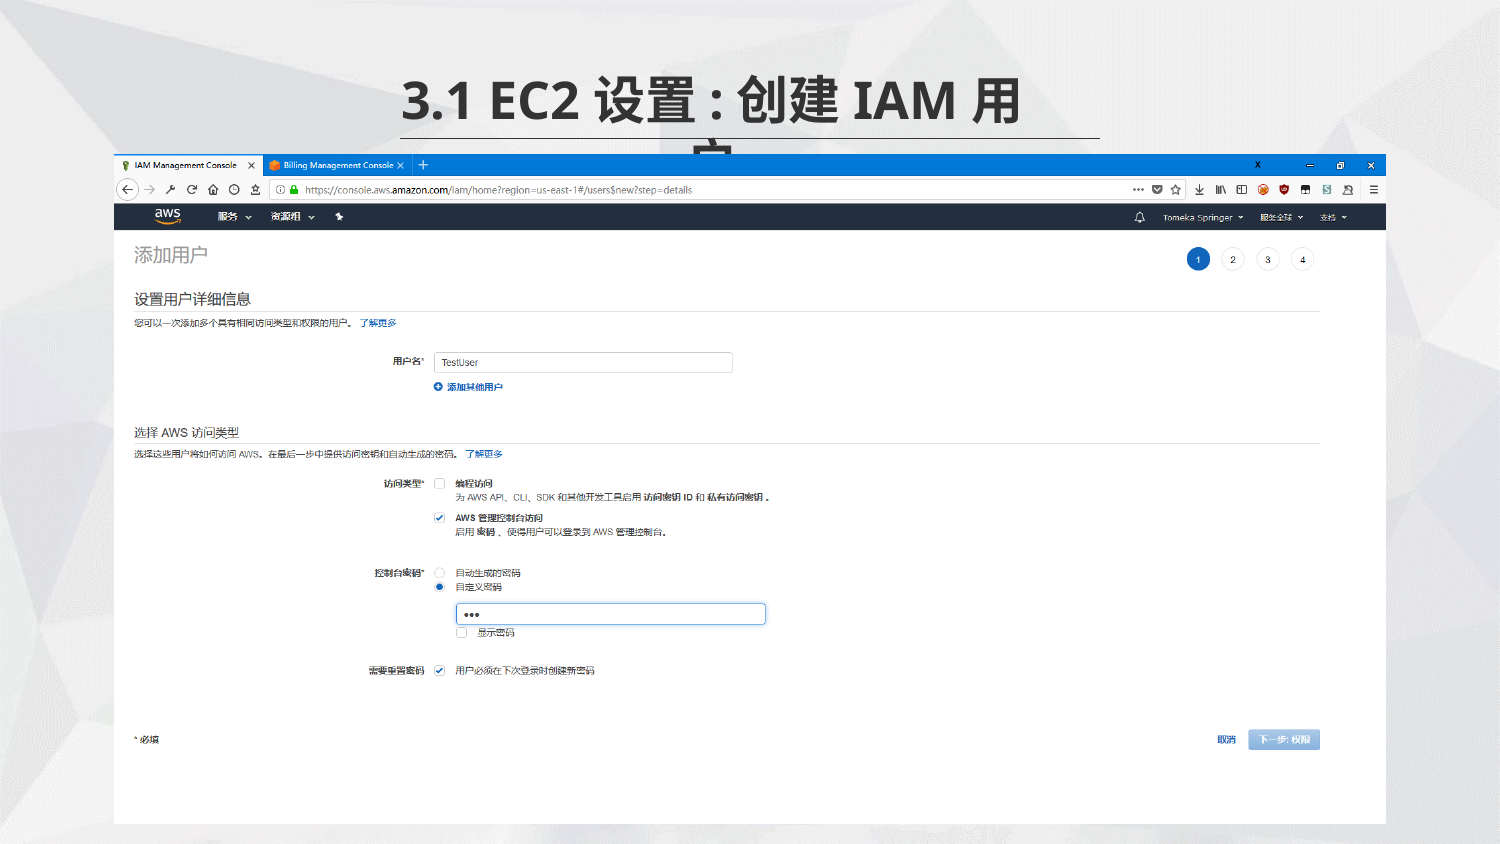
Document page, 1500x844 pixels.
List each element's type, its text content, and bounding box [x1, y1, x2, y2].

picture [0, 0, 1500, 844]
text_box 3.1 EC2设置:创建IAM用户 [371, 60, 1053, 152]
